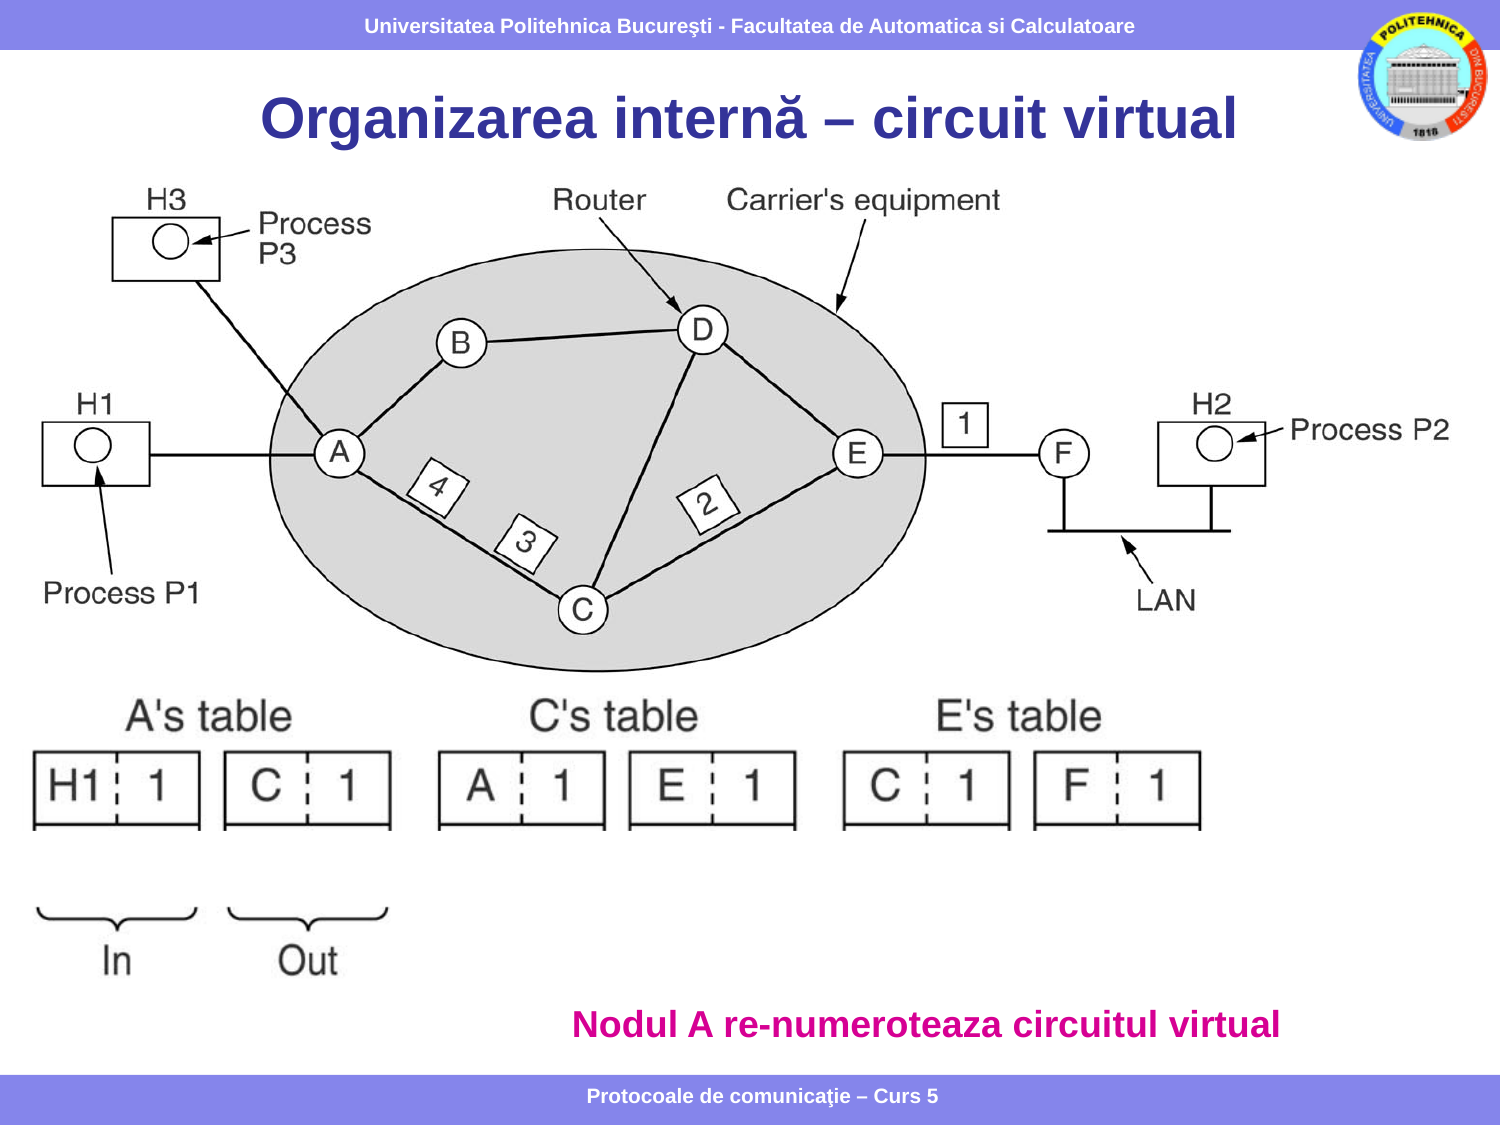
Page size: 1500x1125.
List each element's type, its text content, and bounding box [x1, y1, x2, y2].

footer Protocoale de comunicaţie – Curs 5 [387, 1074, 1138, 1125]
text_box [21, 169, 1463, 992]
picture [1357, 12, 1488, 141]
title Organizarea internă – circuit virtual [62, 75, 1438, 155]
text_box Nodul A re-numeroteaza circuitul virtual [557, 1000, 1447, 1053]
